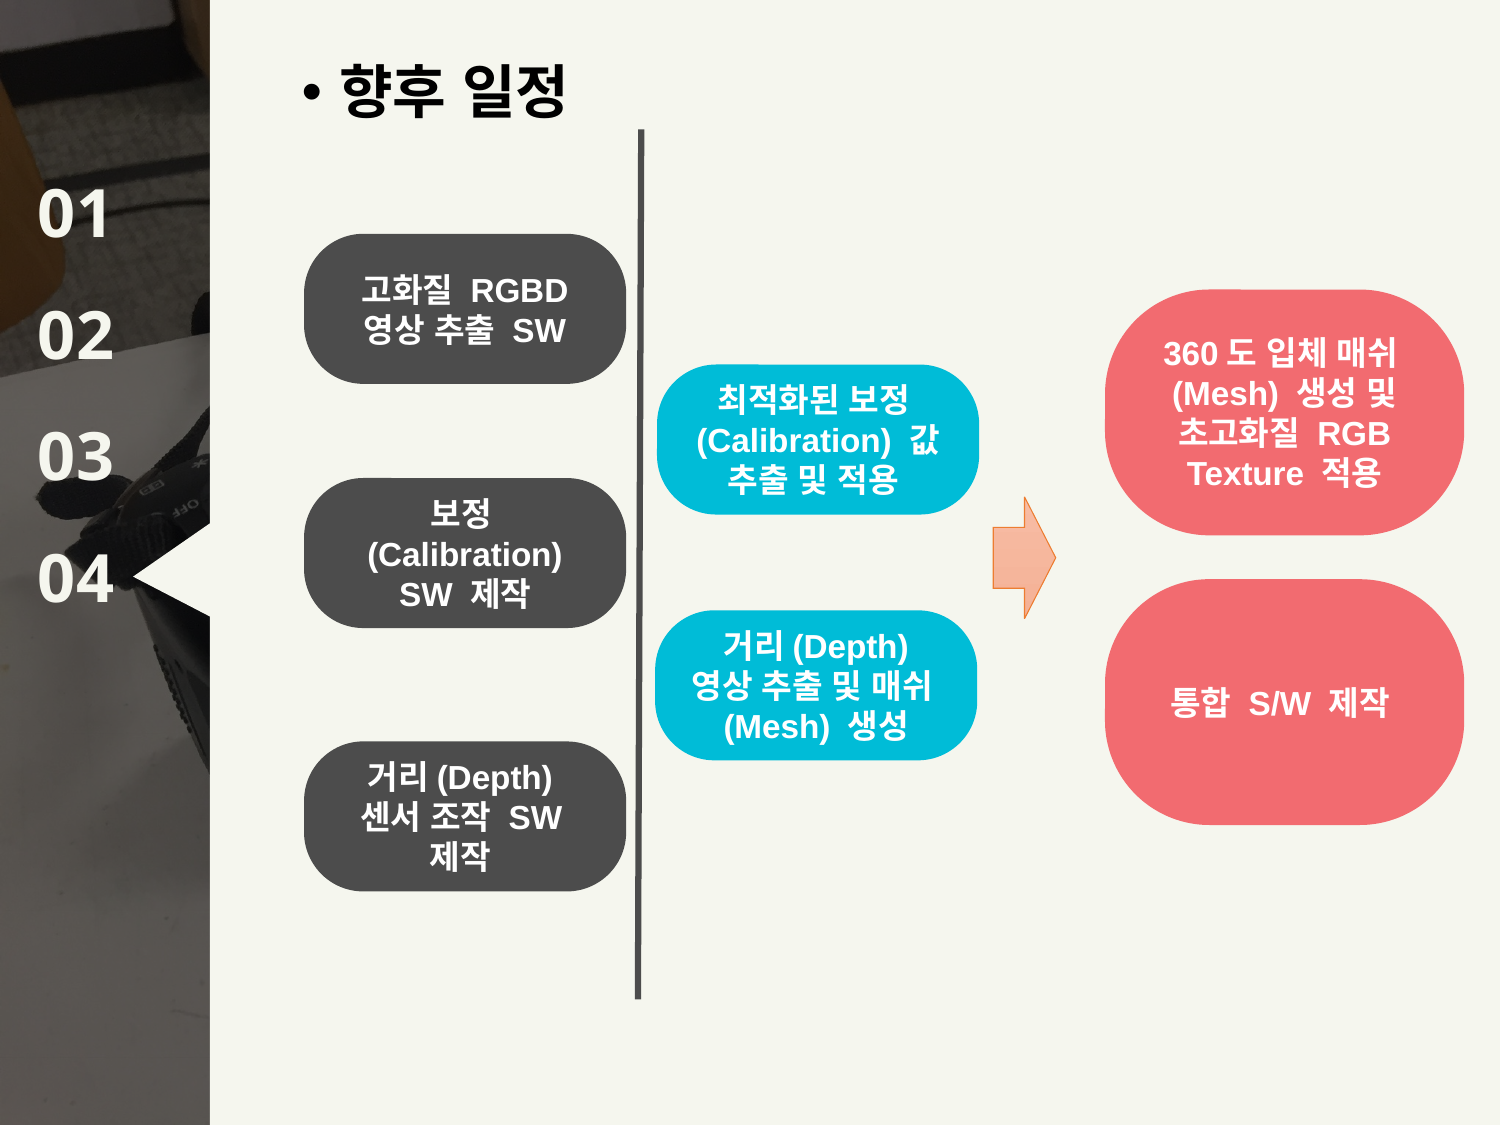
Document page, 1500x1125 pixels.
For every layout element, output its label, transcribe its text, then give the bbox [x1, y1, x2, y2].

list 향후 일정 [286, 56, 1314, 162]
text_box 거리(Depth) 센서 조작 SW제작 [302, 740, 628, 893]
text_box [637, 129, 642, 1000]
text_box 통합 S/W 제작 [1103, 578, 1466, 827]
text_box 보정(Calibration) SW 제작 [302, 476, 628, 630]
text_box 360도 입체 매쉬(Mesh) 생성 및 초고화질 RGB Texture 적용 [1103, 288, 1466, 537]
text_box 고화질 RGBD 영상 추출 SW [302, 232, 628, 385]
text_box [992, 496, 1057, 619]
text_box 거리(Depth) 영상 추출 및 매쉬(Mesh) 생성 [654, 609, 979, 762]
text_box 최적화된 보정(Calibration) 값 추출 및 적용 [655, 363, 981, 516]
picture [0, 0, 209, 1125]
